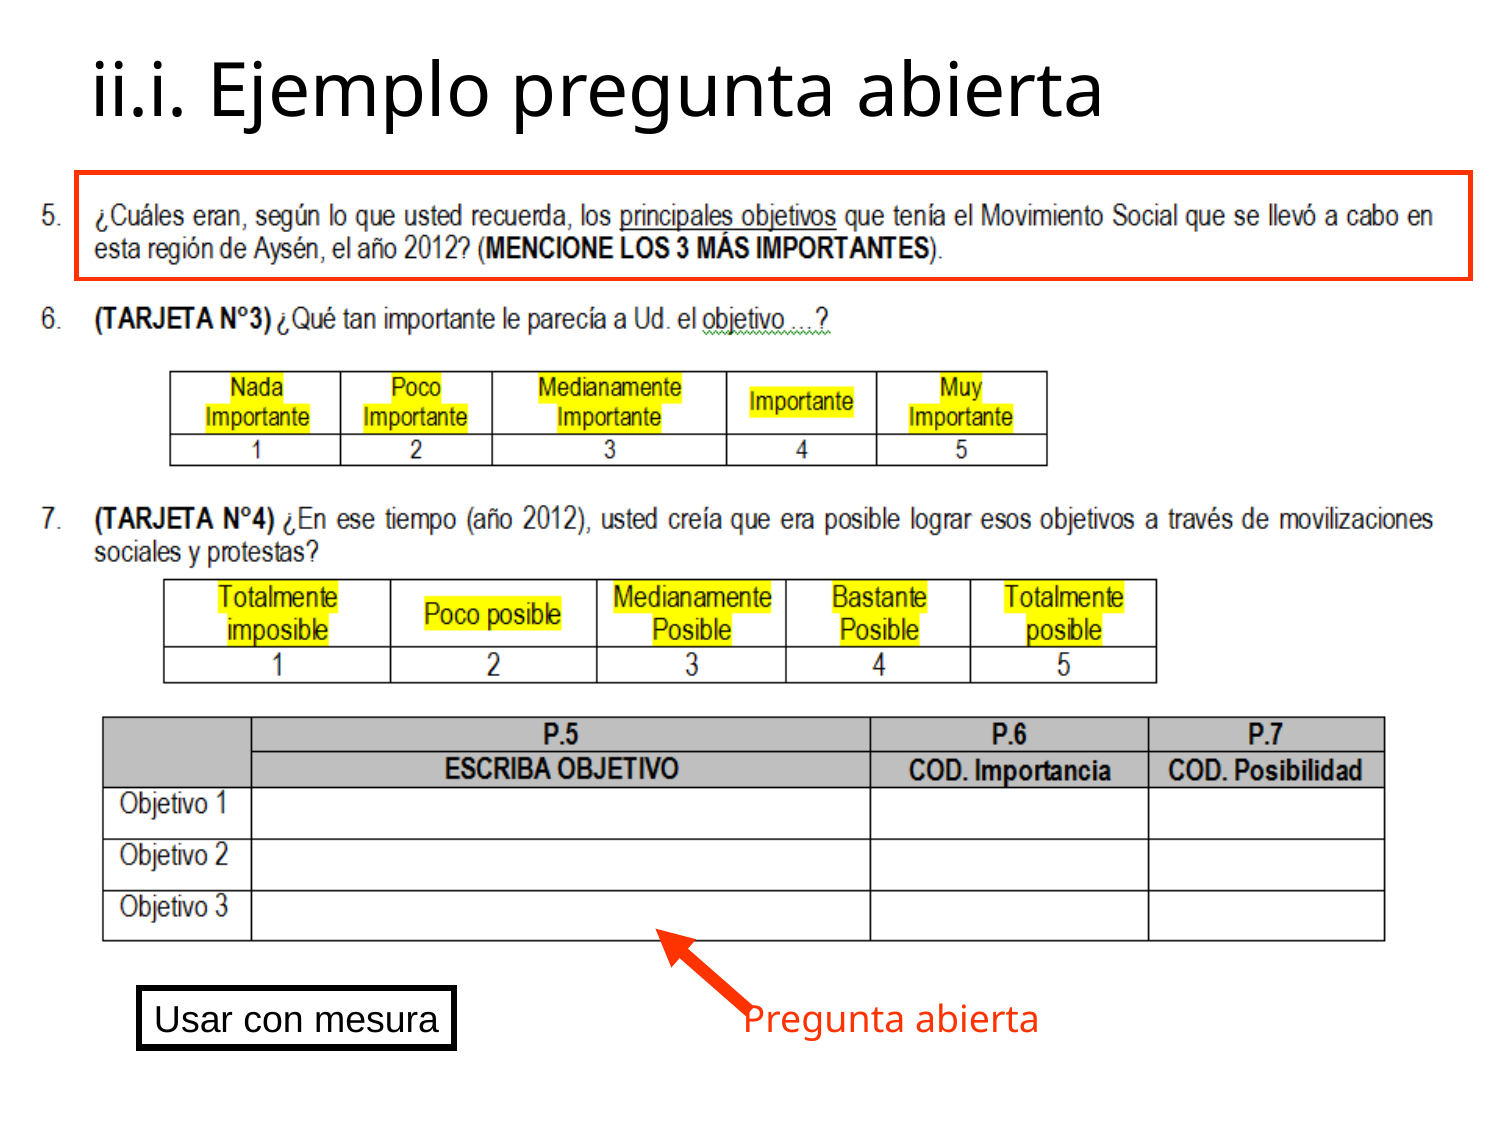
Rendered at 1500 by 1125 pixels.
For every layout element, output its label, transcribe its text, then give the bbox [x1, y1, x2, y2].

picture [29, 196, 1456, 960]
text_box [76, 172, 1471, 279]
text_box Pregunta abierta [727, 987, 1055, 1048]
title ii.i. Ejemplo pregunta abierta [75, 28, 1425, 144]
text_box Usar con mesura [139, 987, 454, 1048]
